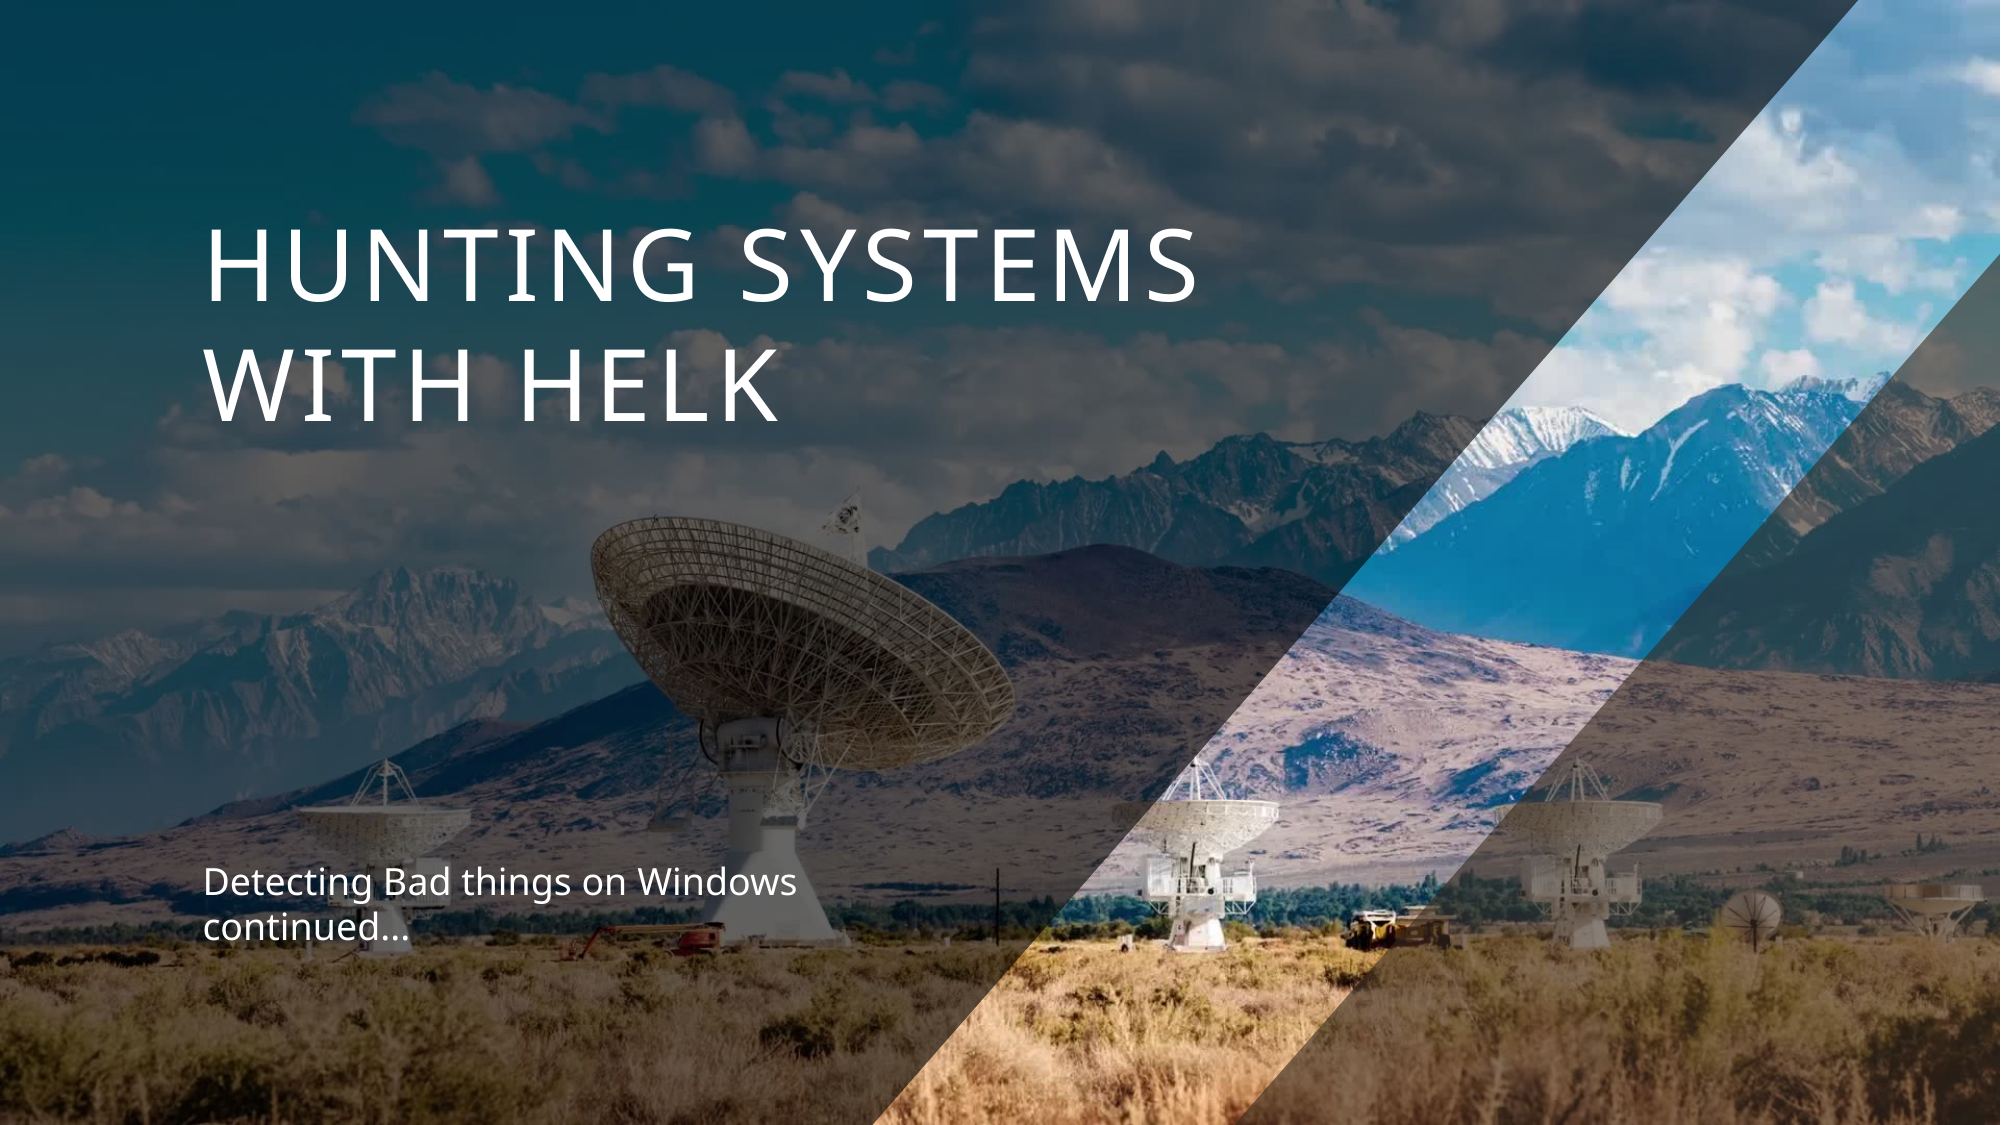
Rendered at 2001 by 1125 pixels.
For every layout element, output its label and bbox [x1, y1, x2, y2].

text_box [0, 0, 2000, 1125]
